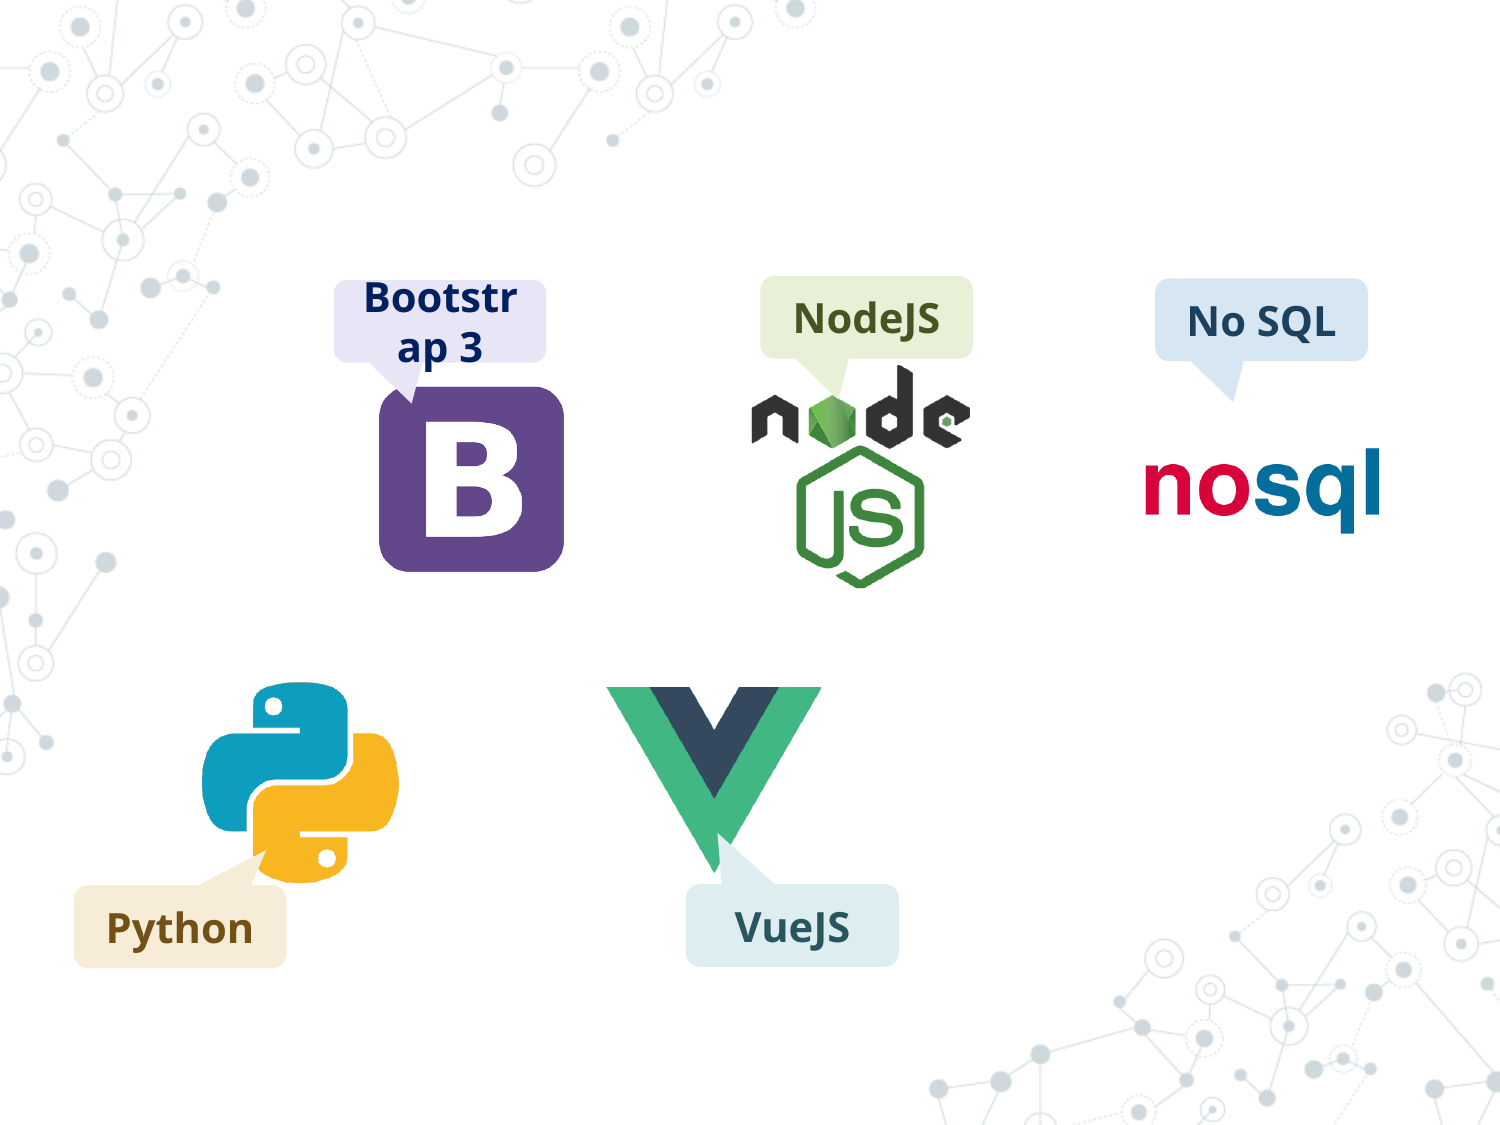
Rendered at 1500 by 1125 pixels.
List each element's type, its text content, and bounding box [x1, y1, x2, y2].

text_box Python [71, 883, 289, 971]
text_box Bootstrap 3 [331, 277, 549, 382]
picture [0, 0, 1500, 1125]
text_box NodeJS [758, 273, 976, 347]
text_box No SQL [1153, 276, 1370, 359]
text_box VueJS [684, 882, 901, 969]
